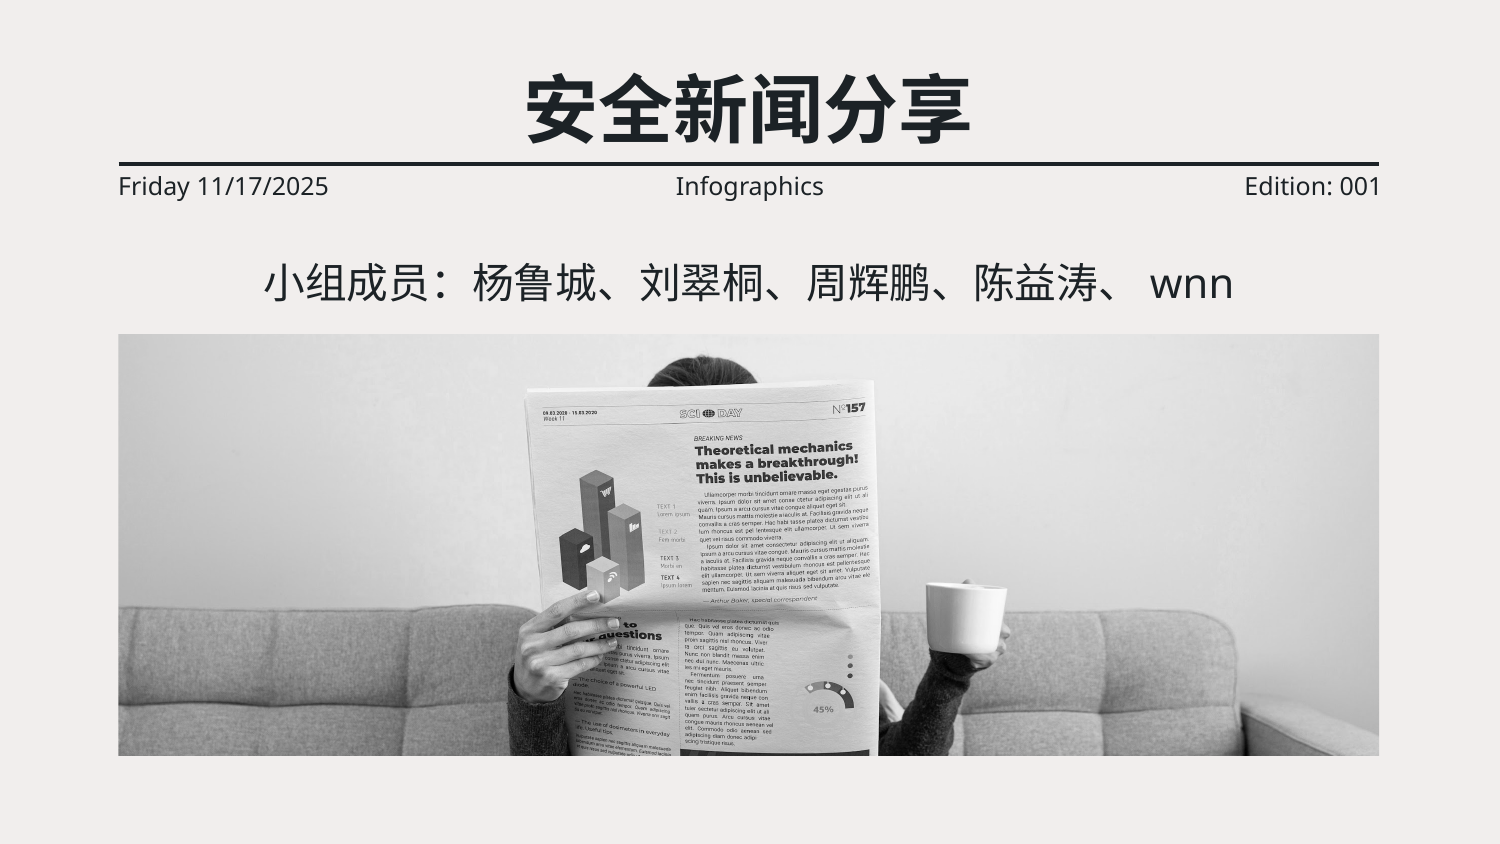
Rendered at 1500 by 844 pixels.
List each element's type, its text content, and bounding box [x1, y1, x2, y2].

subtitle 小组成员：杨鲁城、刘翠桐、周辉鹏、陈益涛、wnn [118, 229, 1380, 333]
title 安全新闻分享 [118, 72, 1380, 142]
text_box Infographics [623, 171, 877, 200]
text_box Friday 11/17/2025 [118, 171, 371, 200]
picture [118, 333, 1380, 756]
text_box Edition: 001 [1129, 171, 1383, 200]
